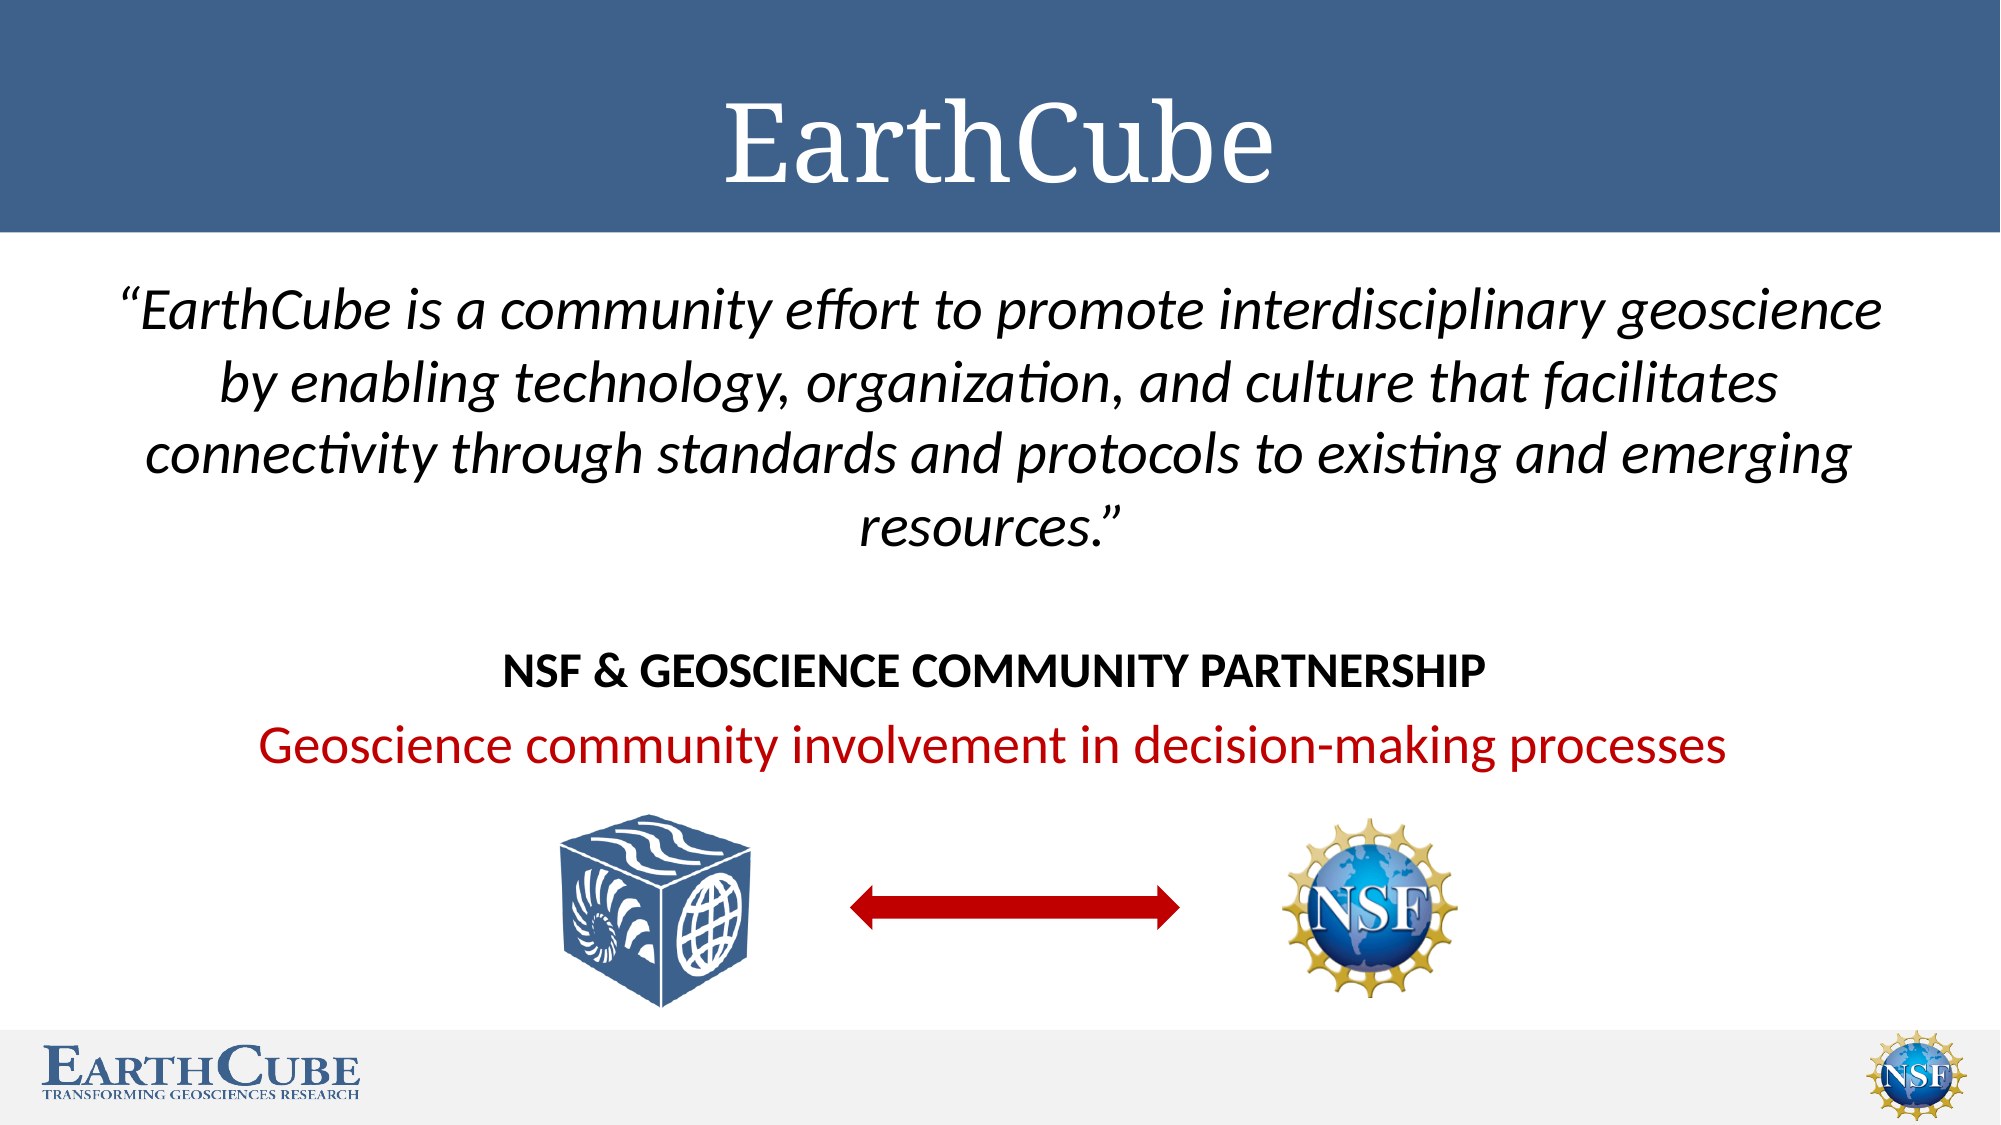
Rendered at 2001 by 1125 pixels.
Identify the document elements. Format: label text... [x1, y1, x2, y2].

picture [33, 1033, 367, 1118]
title EarthCube [99, 45, 1900, 233]
list “EarthCube is a community effort to promote interdisciplinary geoscience by enabling technology, organization, and culture that facilitates connectivity through standards and protocols to existing and emerging resources.” NSF & GEOSCIENCE COMMUNITY PARTNERSHIP Geoscience community involvement in decision-making processes [99, 262, 1900, 1005]
text_box [847, 883, 1183, 932]
picture [1866, 1029, 1967, 1121]
picture [549, 802, 761, 1013]
picture [1281, 817, 1458, 998]
